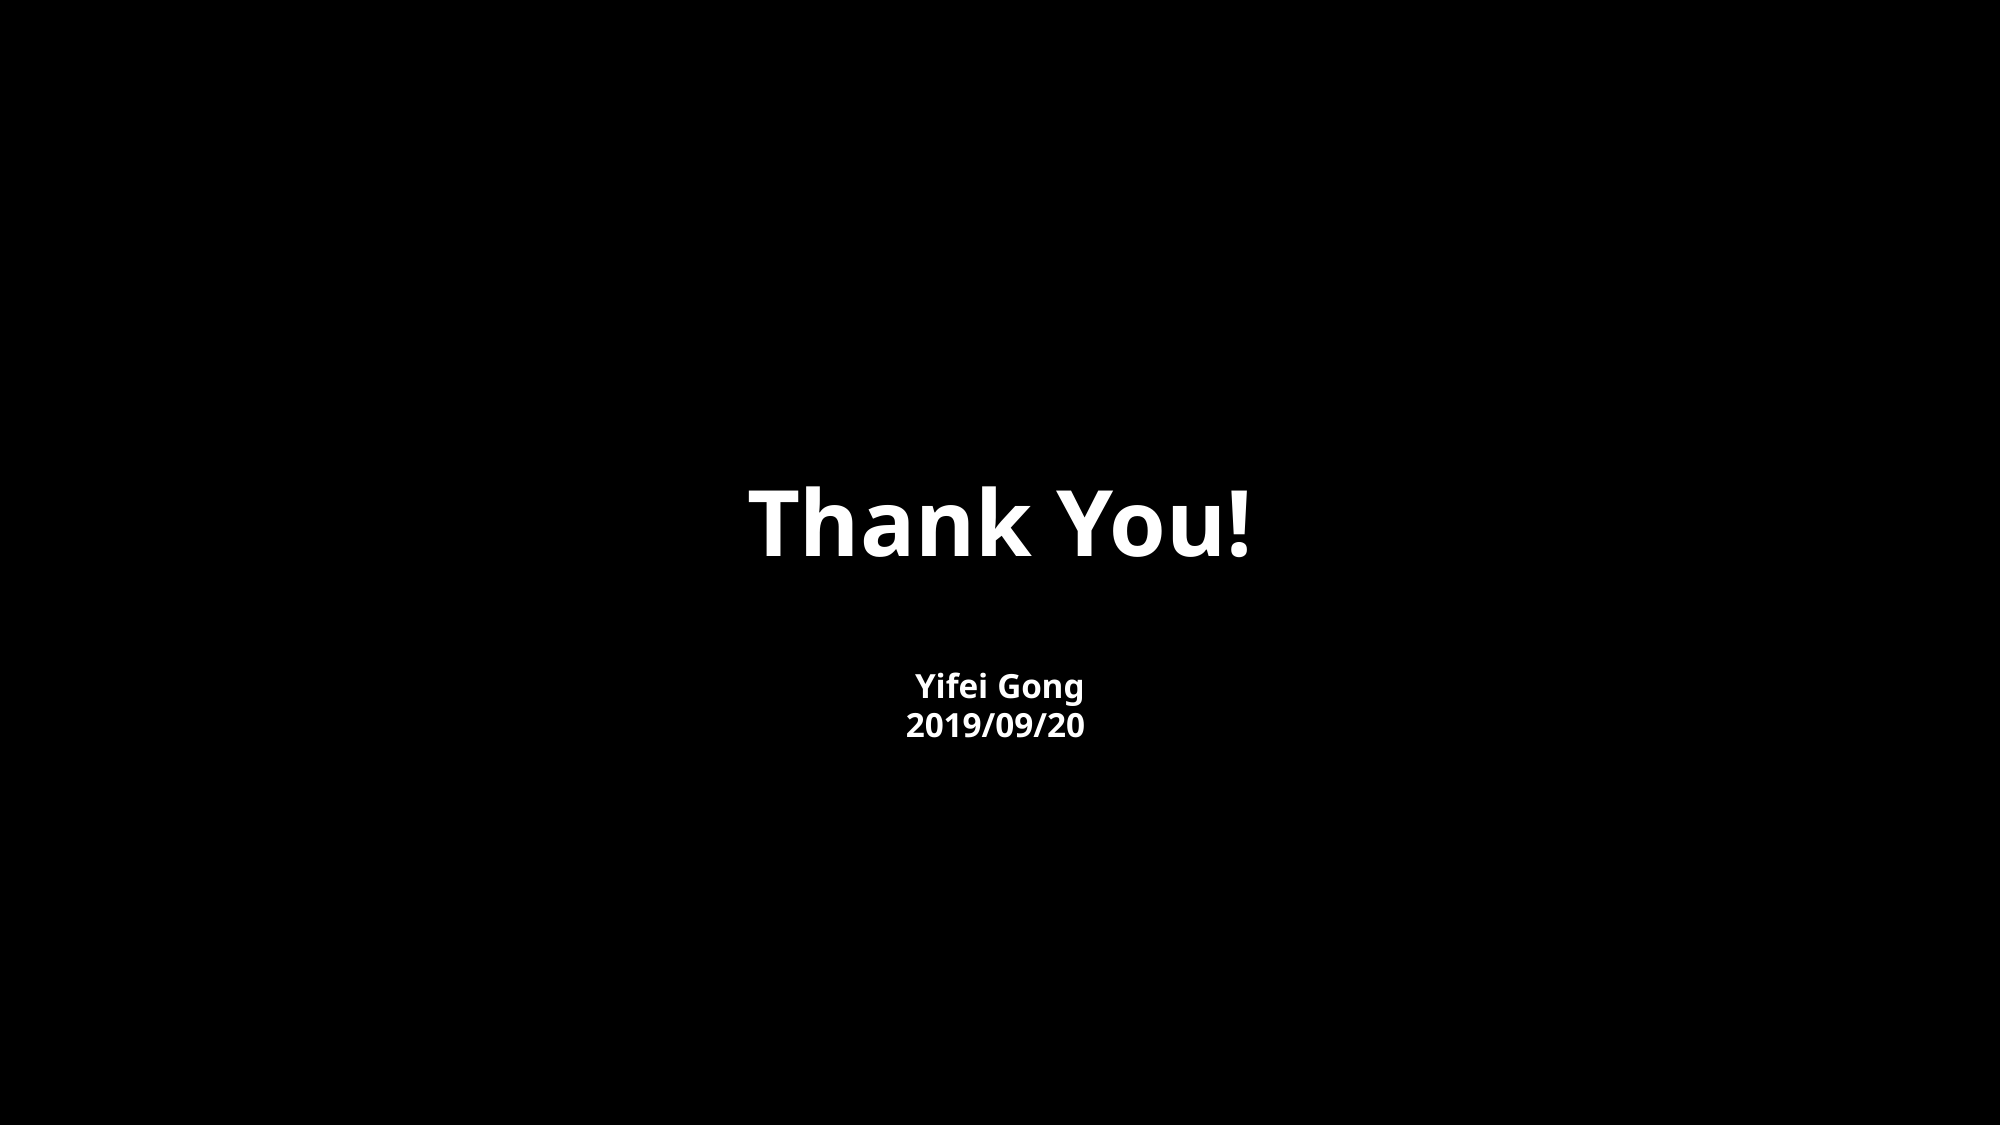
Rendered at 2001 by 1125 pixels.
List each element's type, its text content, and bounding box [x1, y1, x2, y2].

text_box Thank You! Yifei Gong 2019/09/20 [78, 457, 1922, 752]
